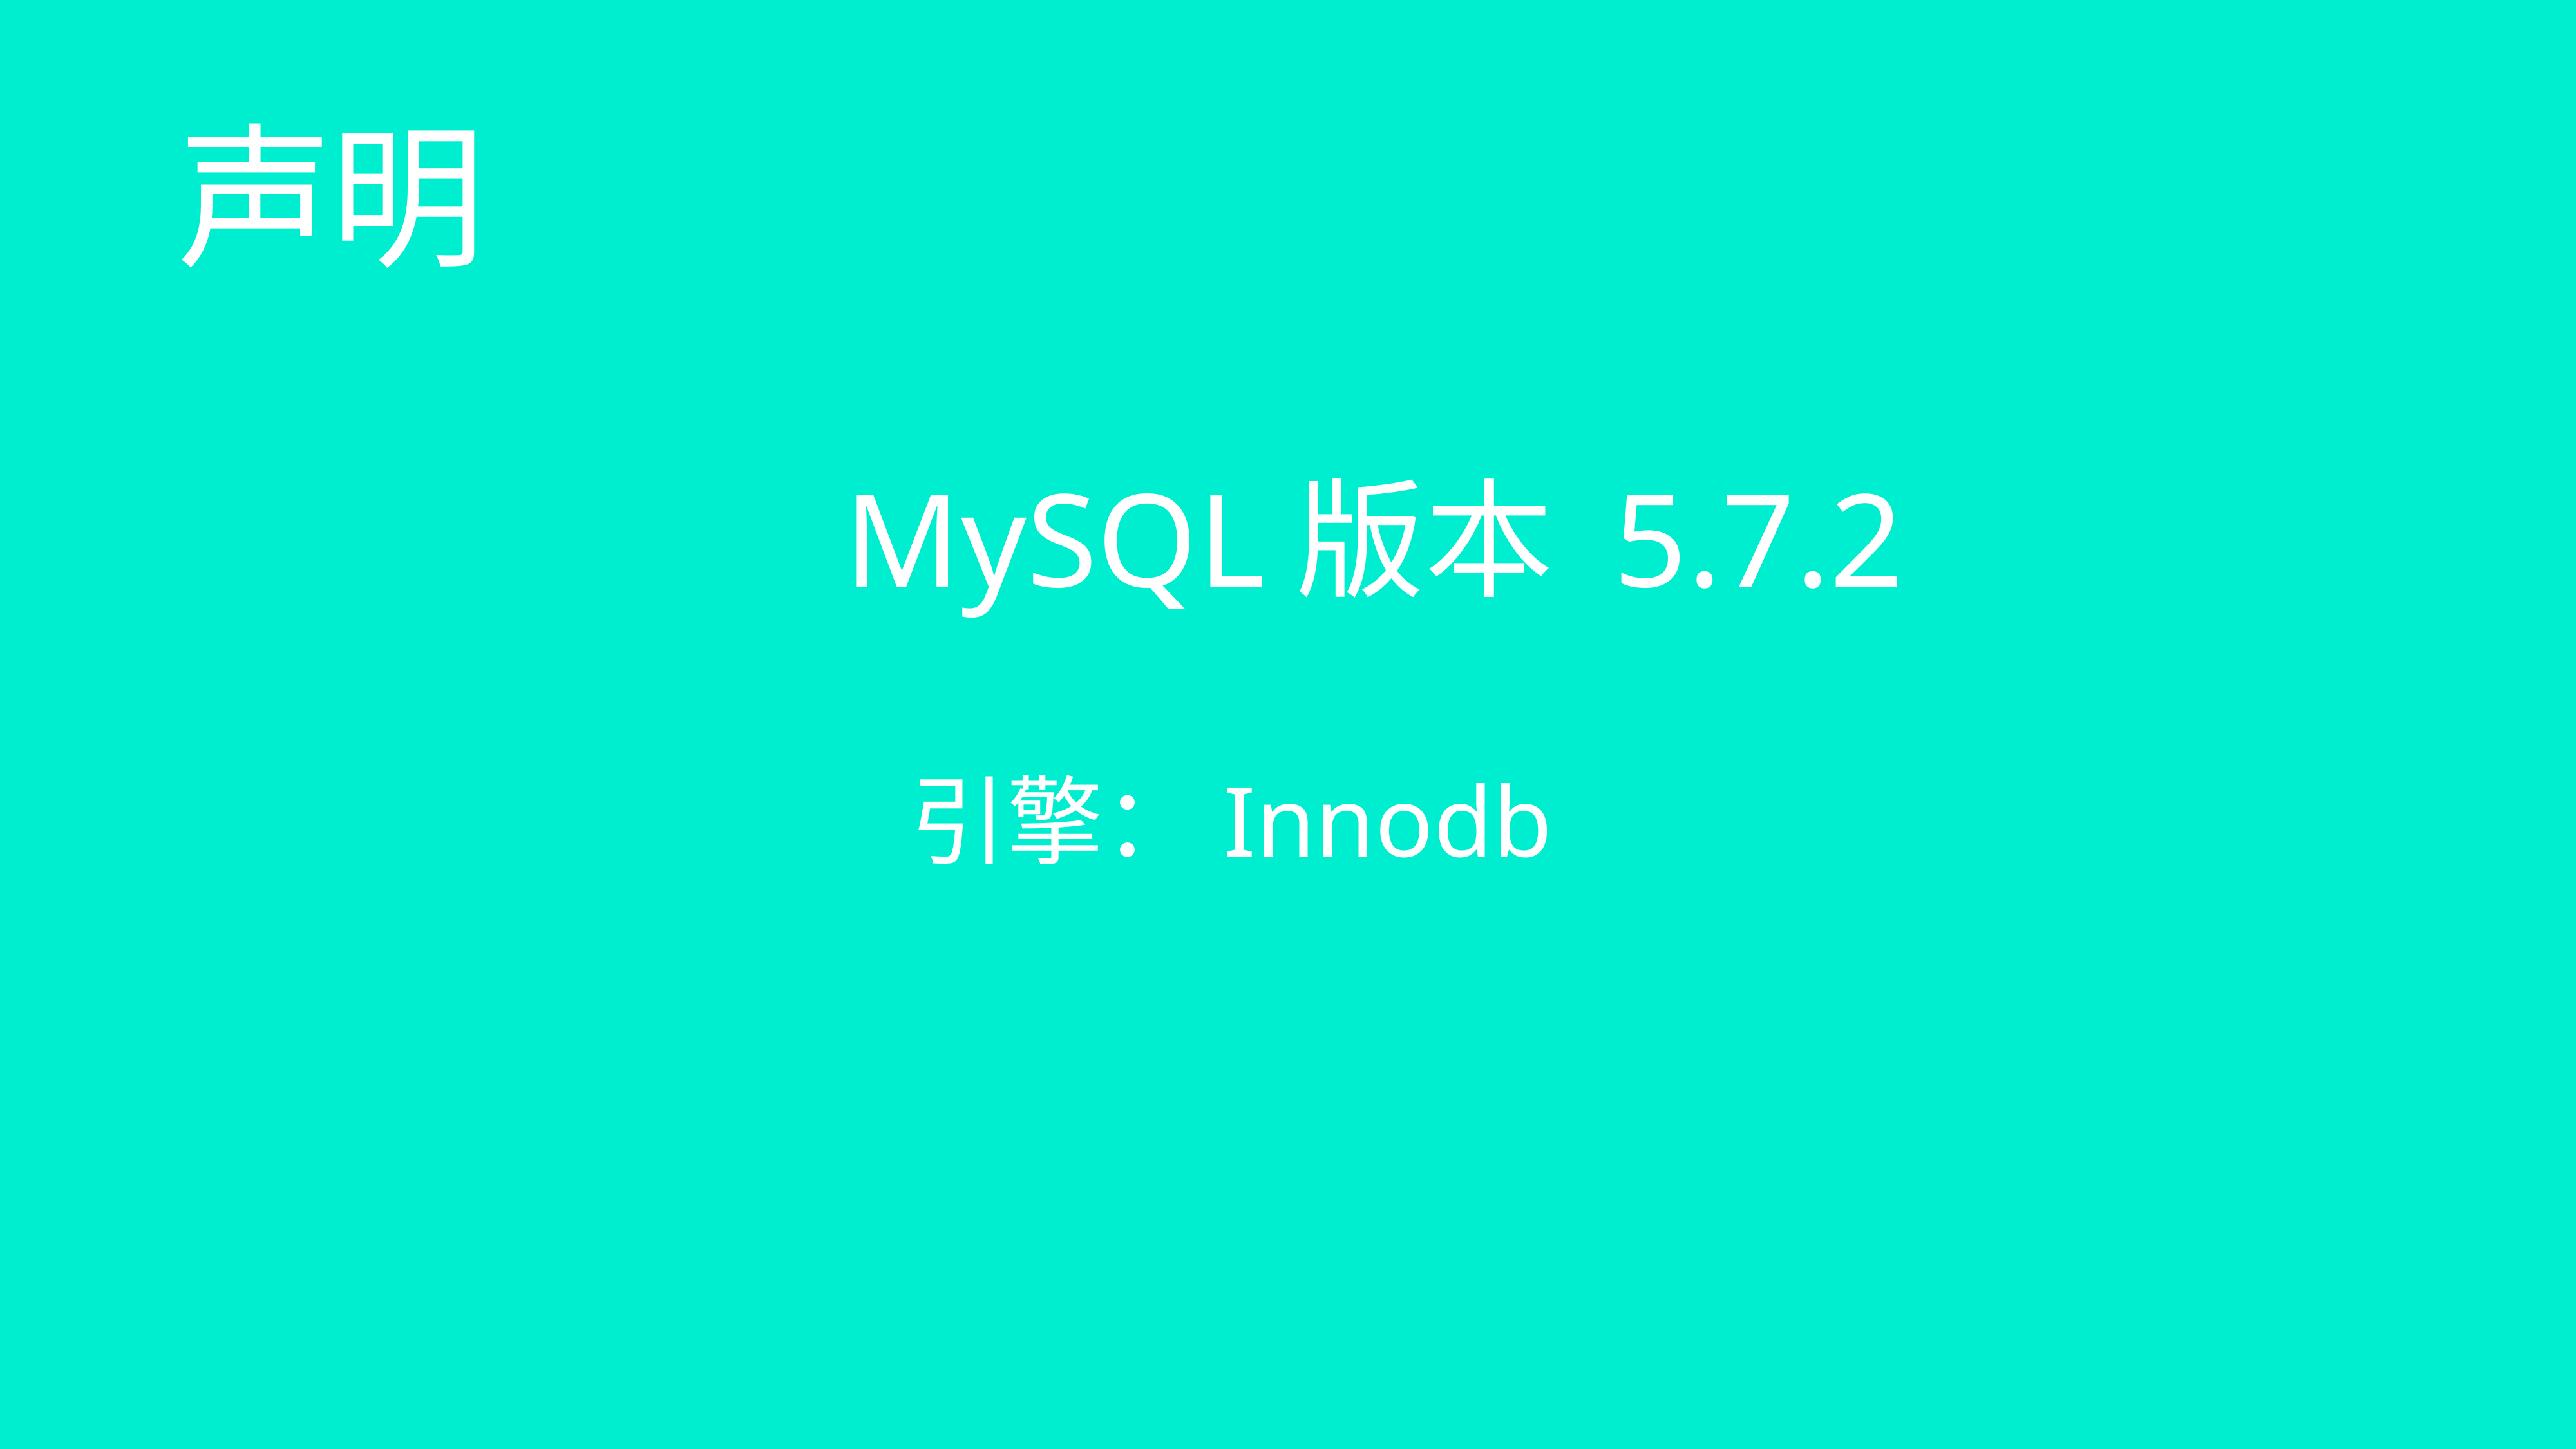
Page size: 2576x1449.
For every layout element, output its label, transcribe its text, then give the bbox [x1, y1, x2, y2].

text_box 引擎：Innodb [905, 755, 1558, 882]
text_box 声明 [172, 115, 1853, 294]
text_box MySQL版本 5.7.2 [838, 470, 1998, 620]
